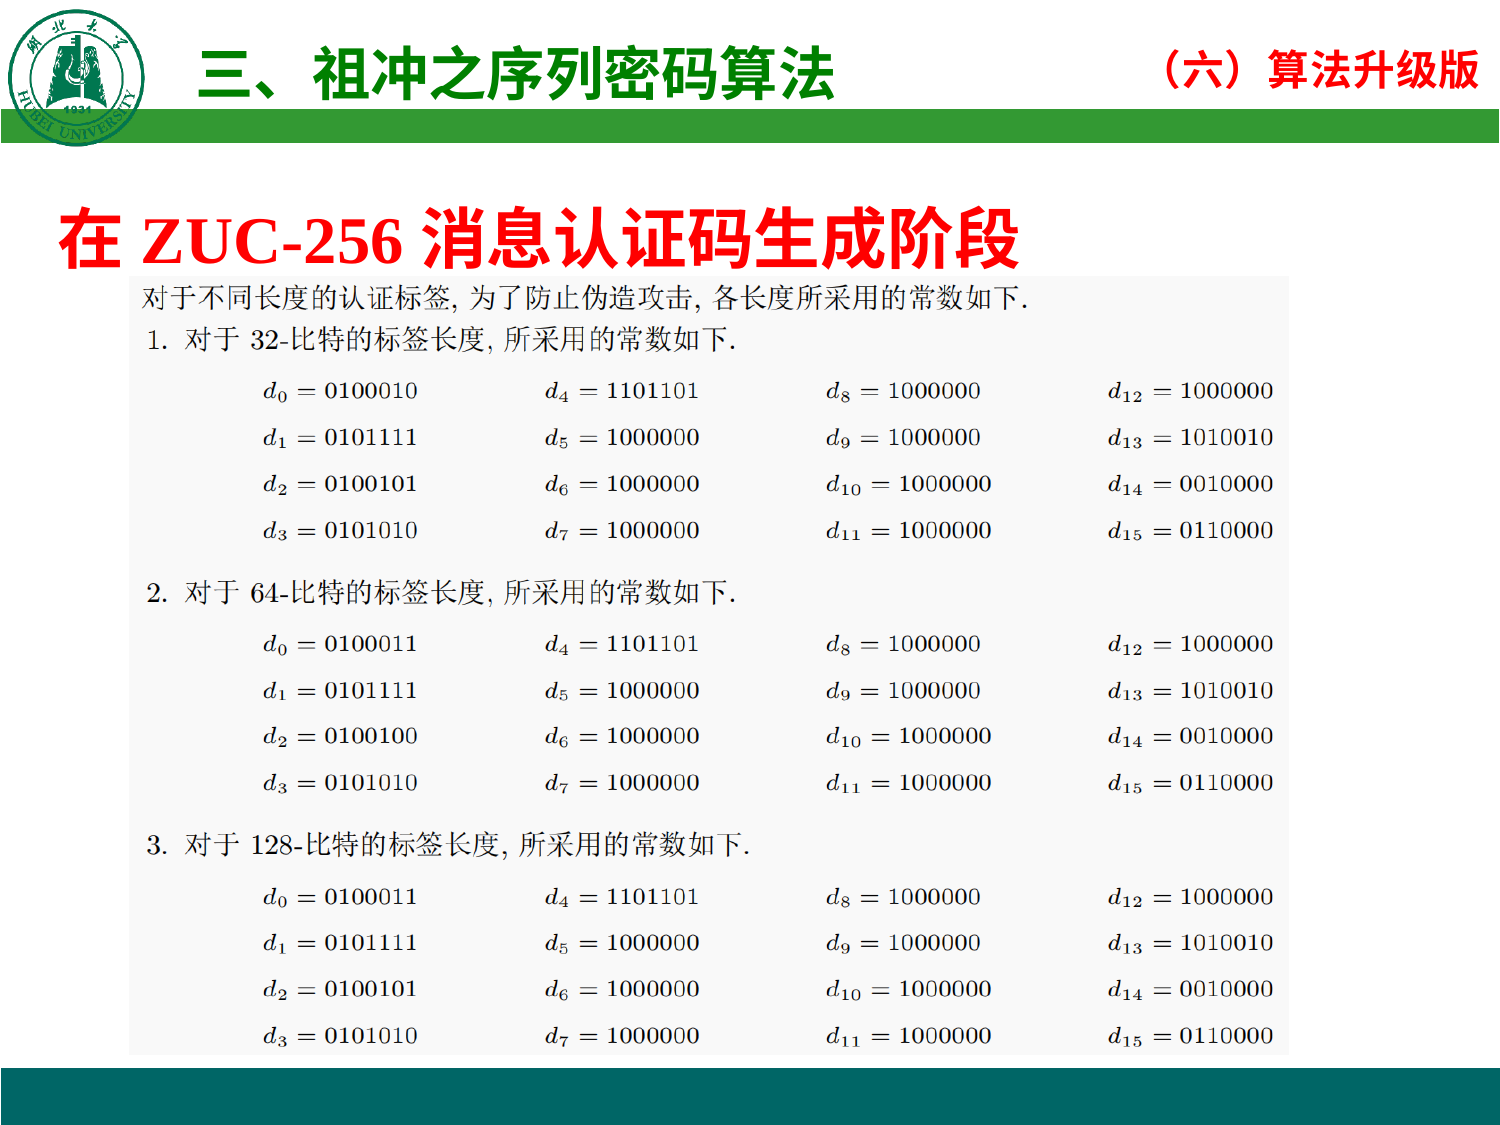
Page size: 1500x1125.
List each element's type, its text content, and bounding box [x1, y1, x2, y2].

picture [129, 276, 1290, 1055]
picture [0, 1067, 1500, 1125]
picture [0, 0, 167, 175]
text_box 在ZUC-256消息认证码生成阶段 [43, 174, 1359, 285]
